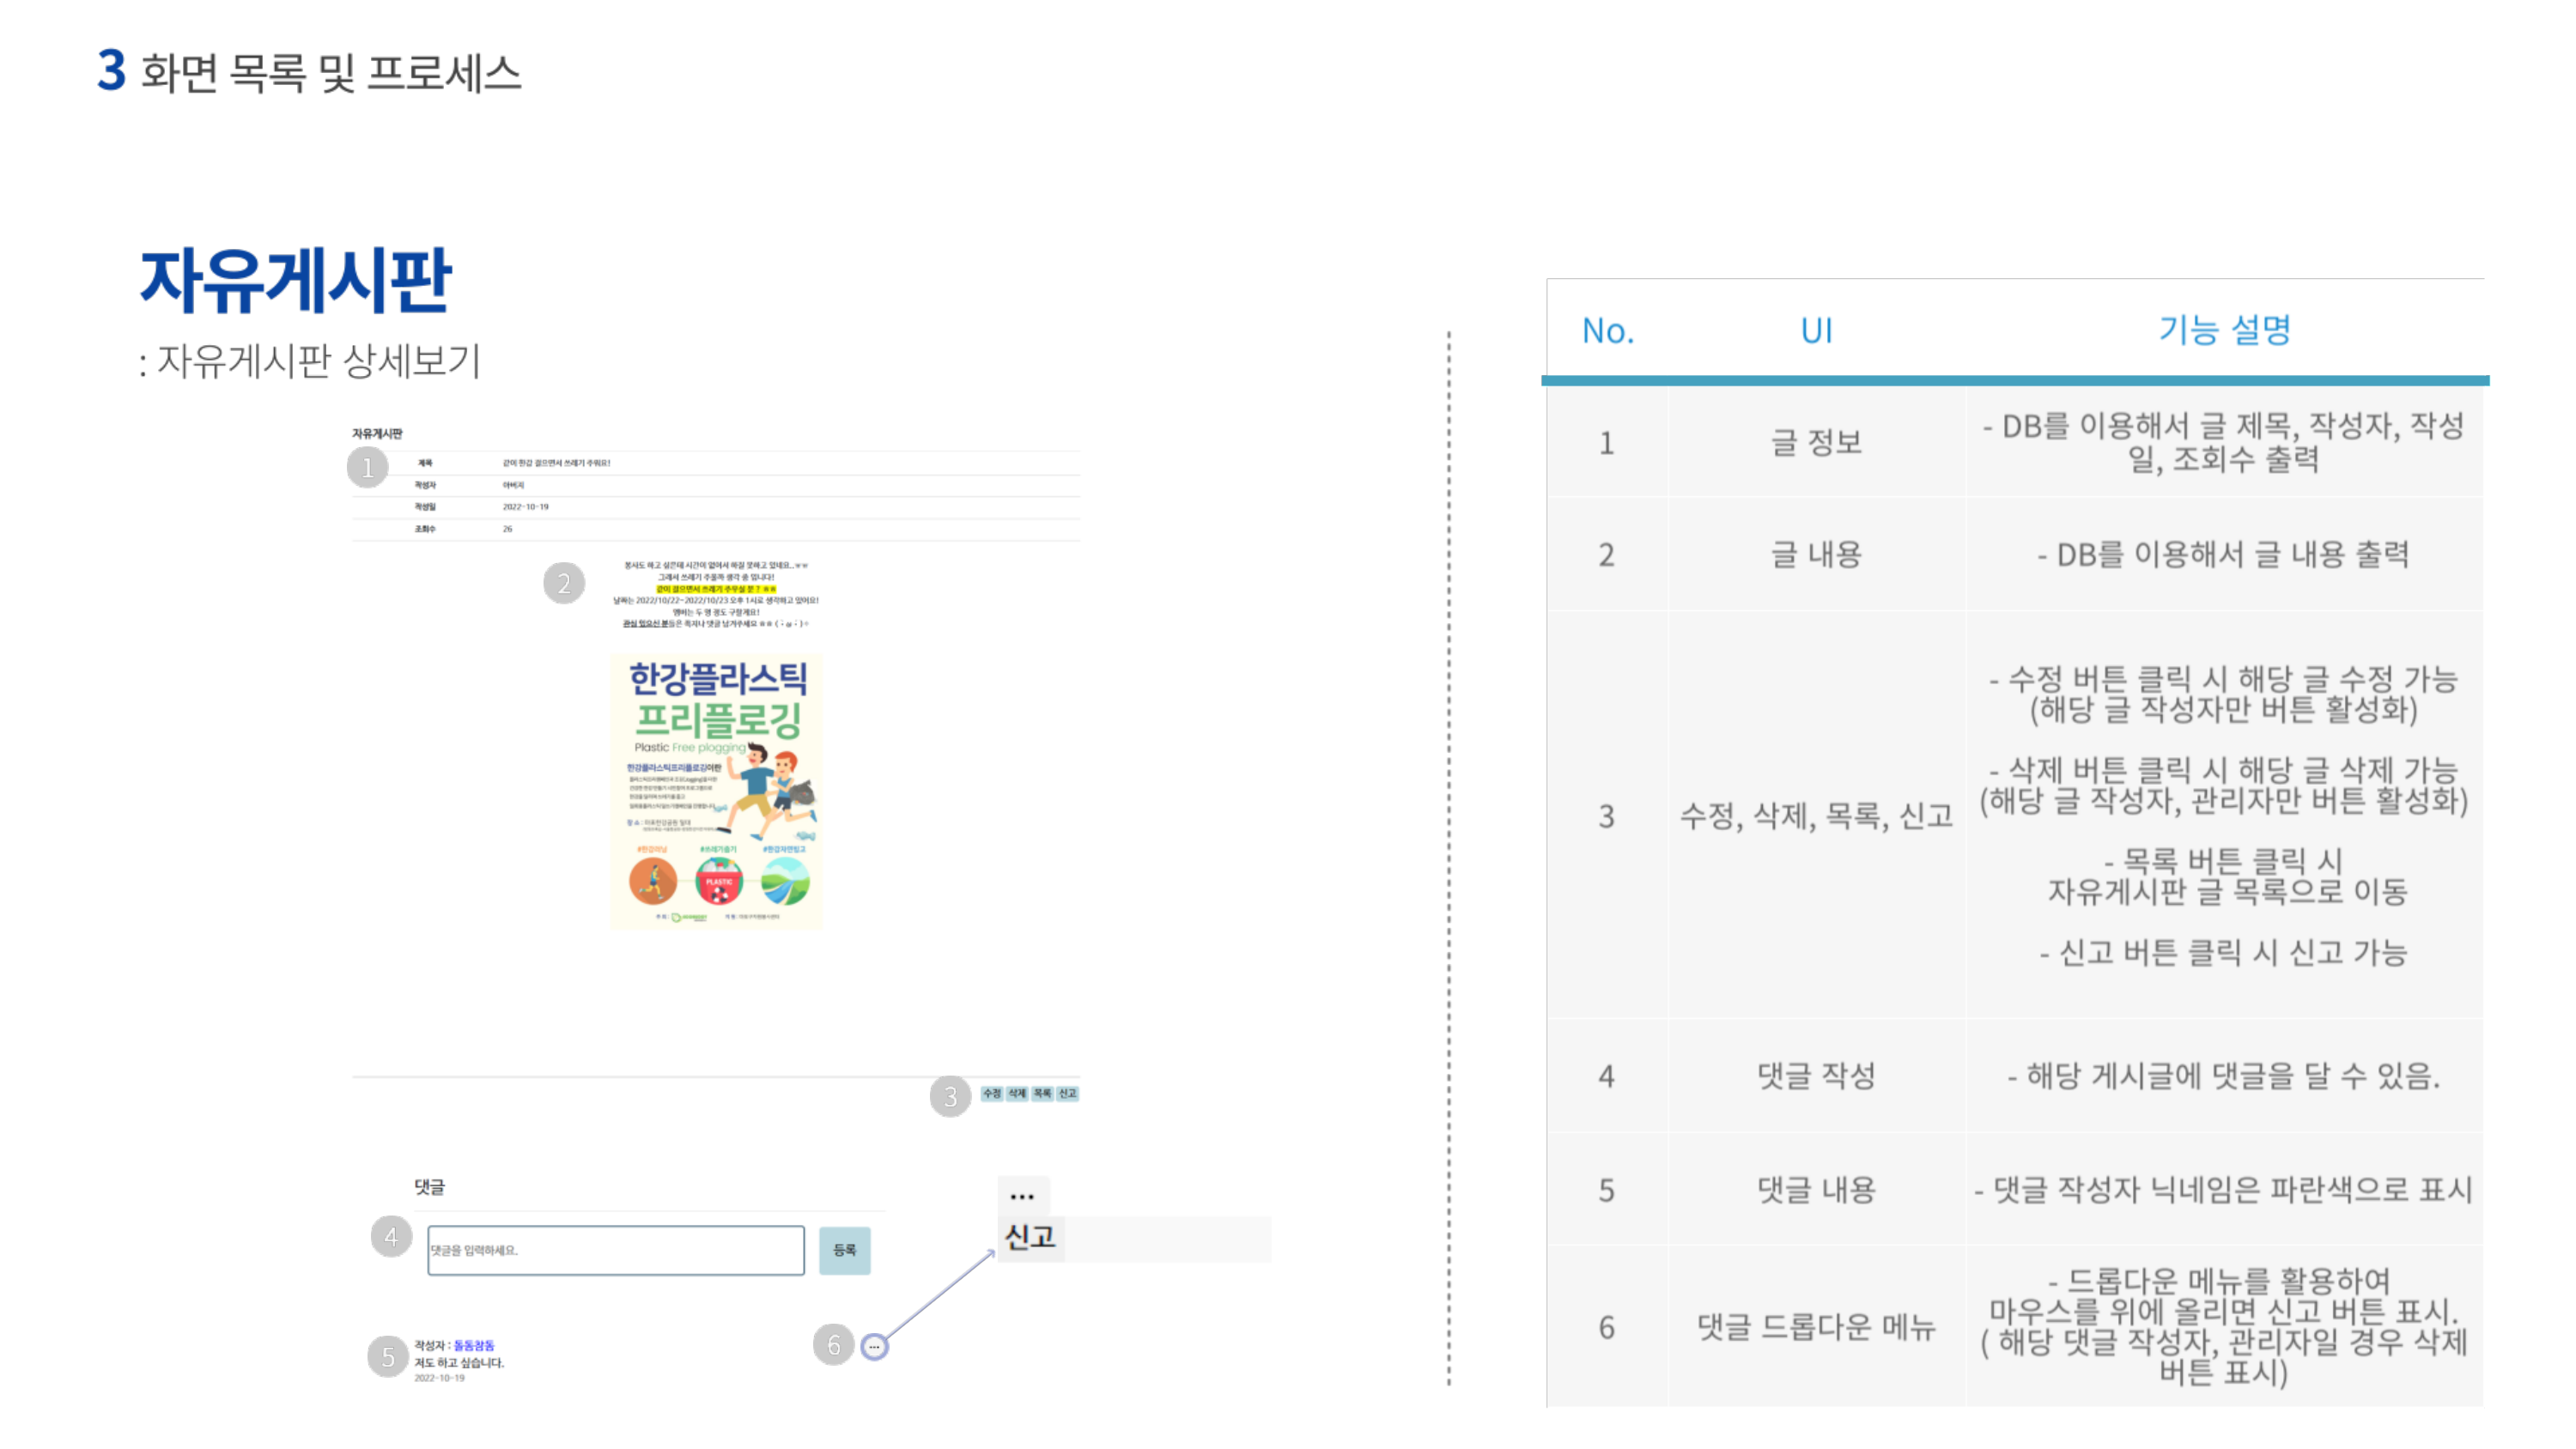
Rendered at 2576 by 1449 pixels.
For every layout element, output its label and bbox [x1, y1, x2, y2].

picture [1078, 0, 2576, 1449]
picture [88, 22, 543, 130]
text_box [347, 420, 1273, 1394]
picture [128, 217, 501, 409]
